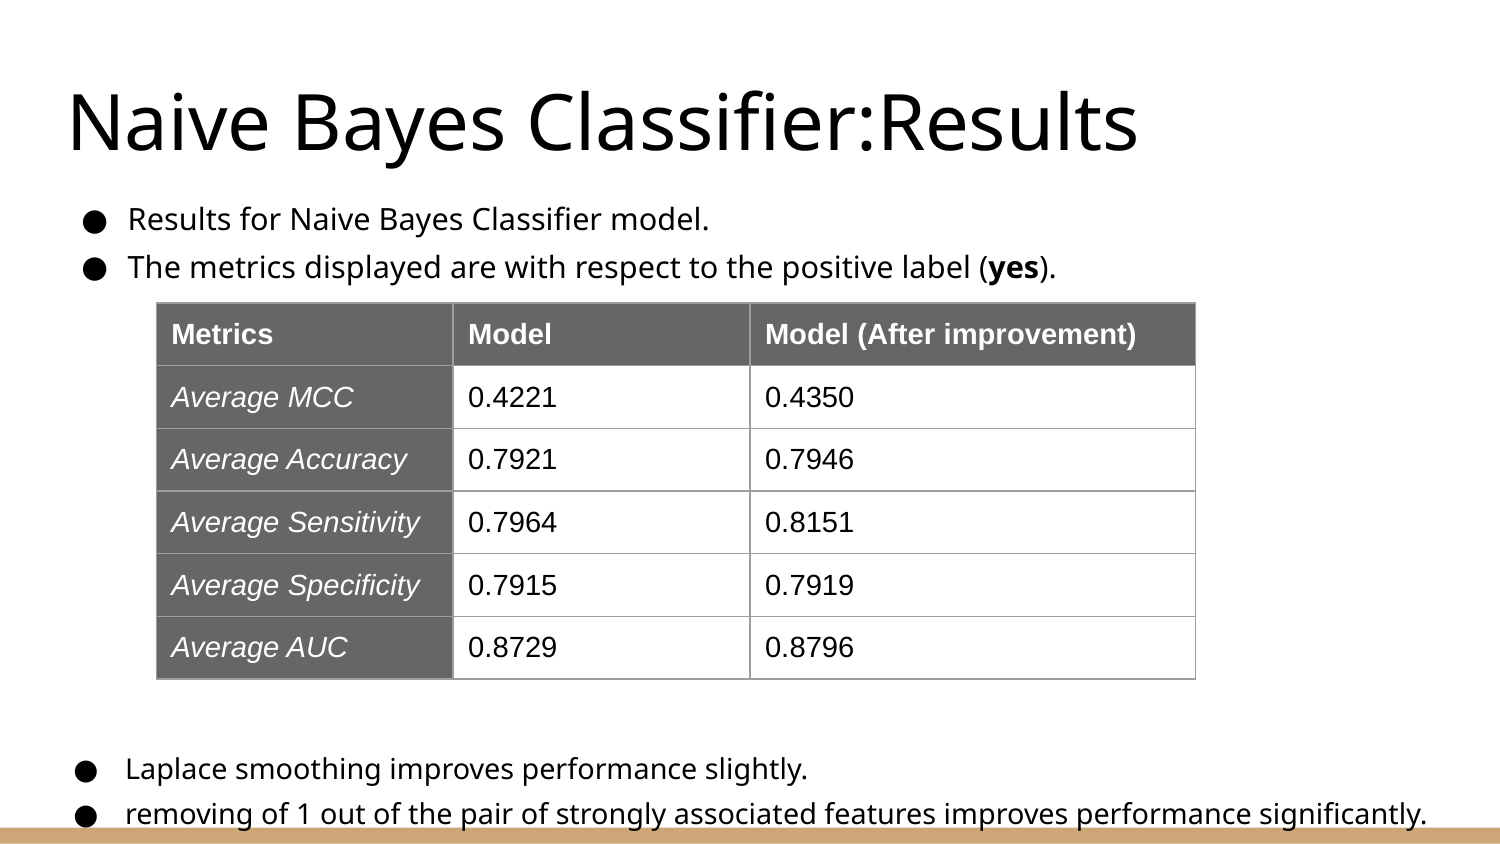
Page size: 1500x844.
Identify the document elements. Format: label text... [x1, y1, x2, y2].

table_cell 0.8151 [751, 492, 1195, 553]
title Naive Bayes Classifier:Results [51, 51, 1449, 175]
list Laplace smoothing improves performance slightly. removing of 1 out of the pair of strongly associated features improves performance significantly. [35, 727, 1449, 844]
table_cell 0.7964 [454, 492, 749, 553]
table_cell 0.7946 [751, 429, 1195, 490]
table_cell Average Accuracy [157, 429, 452, 490]
table_cell Average Specificity [157, 554, 452, 616]
table_cell 0.7919 [751, 554, 1195, 616]
table_cell Average AUC [157, 617, 452, 678]
table_header Metrics [157, 304, 452, 365]
table_cell 0.4350 [751, 366, 1195, 428]
table_cell 0.4221 [454, 366, 749, 428]
table_cell 0.7915 [454, 554, 749, 616]
table_cell Average MCC [157, 366, 452, 428]
table_cell 0.8796 [751, 617, 1195, 678]
list Results for Naive Bayes Classifier model. The metrics displayed are with respect to the positive label (yes). [51, 175, 1449, 303]
table_cell 0.8729 [454, 617, 749, 678]
table_header Model (After improvement) [751, 304, 1195, 365]
table_header Model [454, 304, 749, 365]
table_cell 0.7921 [454, 429, 749, 490]
table_cell Average Sensitivity [157, 492, 452, 553]
